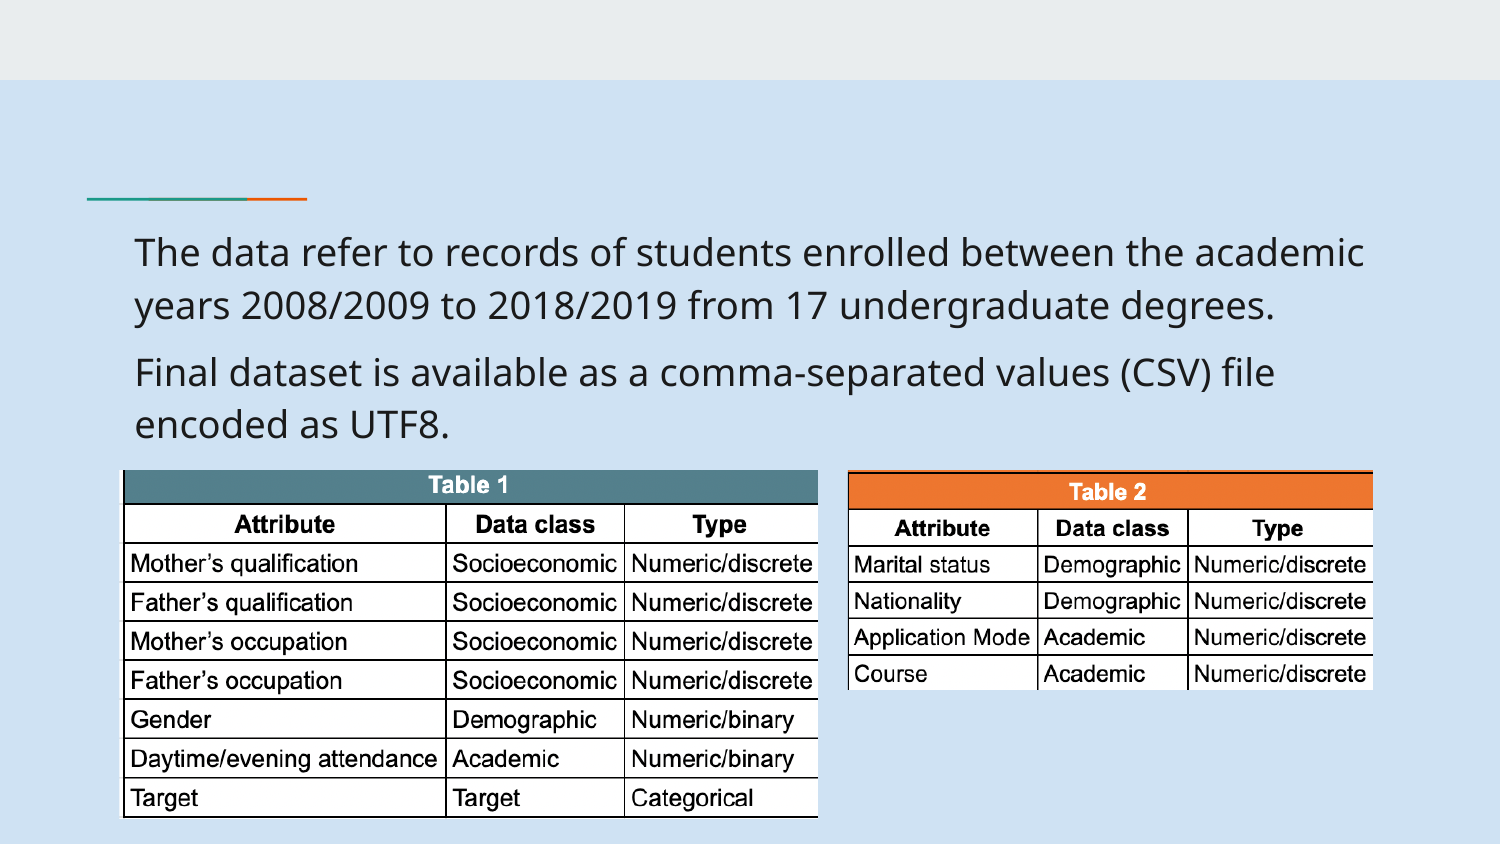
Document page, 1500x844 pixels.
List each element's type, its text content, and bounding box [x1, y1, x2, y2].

list The data refer to records of students enrolled between the academic years 2008/2009 to 2018/2019 from 17 undergraduate degrees. Final dataset is available as a comma-separated values (CSV) file encoded as UTF8. Consists of roughly 3600 records. [119, 206, 1381, 584]
picture [847, 470, 1374, 690]
picture [119, 470, 819, 819]
